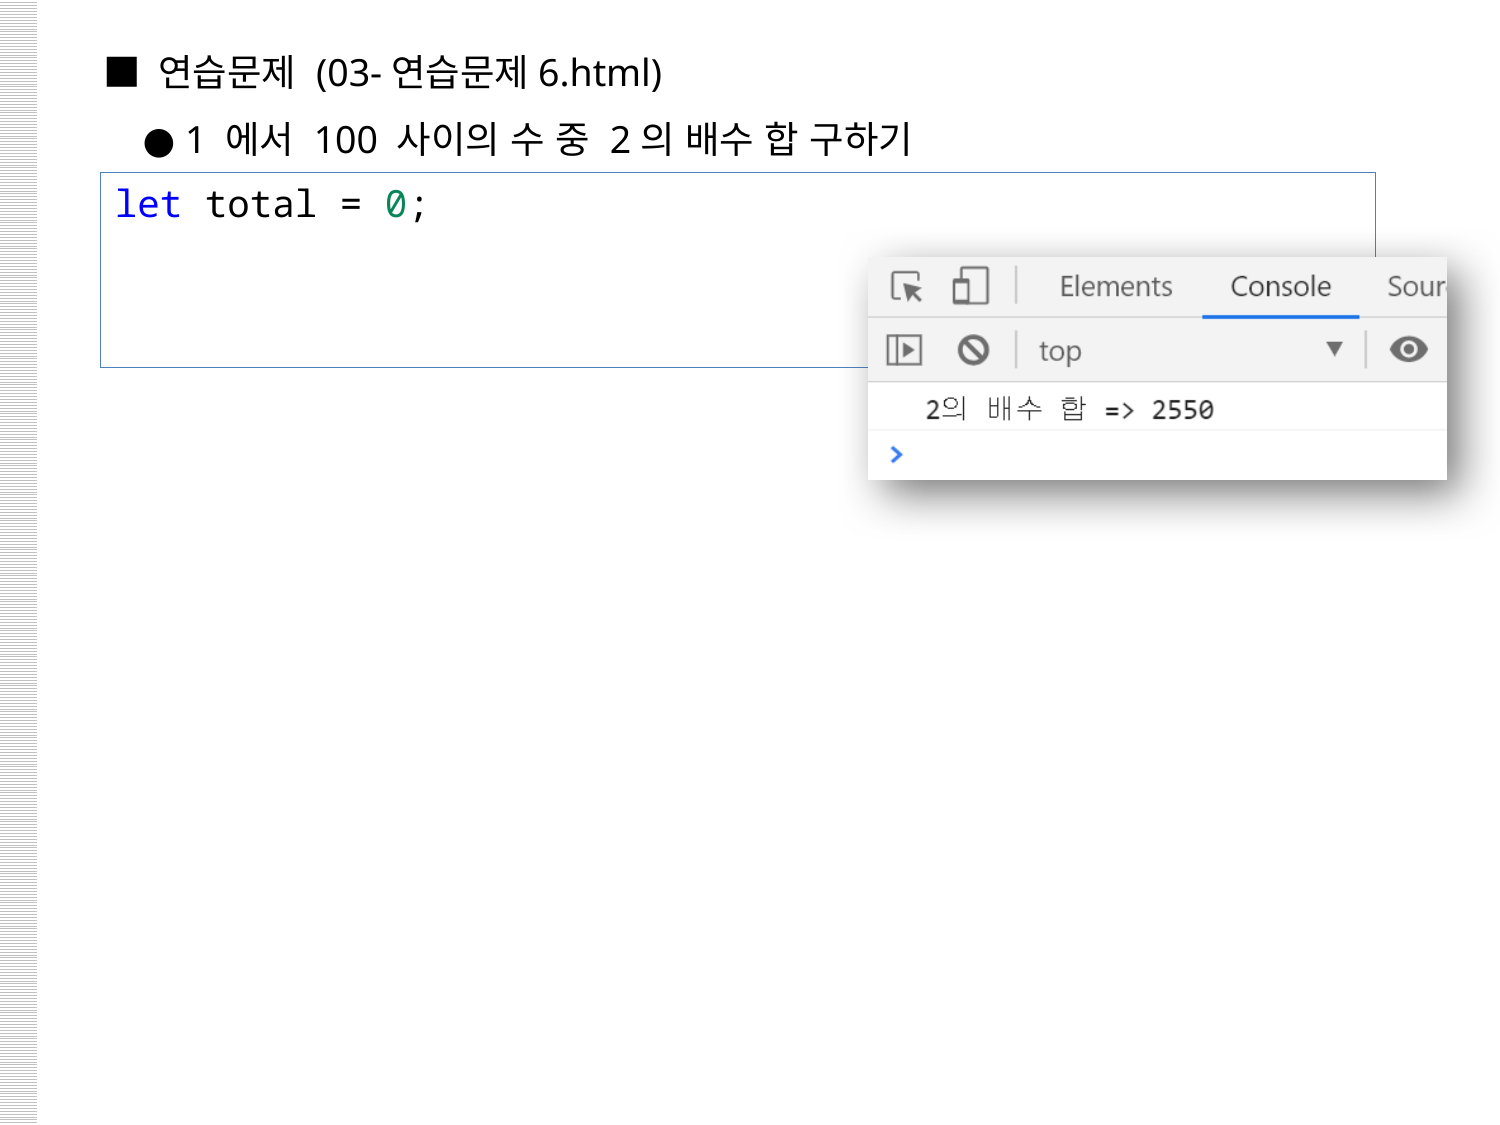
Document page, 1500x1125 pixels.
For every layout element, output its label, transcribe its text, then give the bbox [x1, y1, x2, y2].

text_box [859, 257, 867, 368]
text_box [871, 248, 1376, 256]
picture [867, 256, 1447, 480]
text_box ■ 연습문제 (03-연습문제6.html) ● 1 에서 100 사이의 수 중 2의 배수 합 구하기 [88, 19, 929, 169]
text_box let total = 0; [100, 172, 1376, 368]
